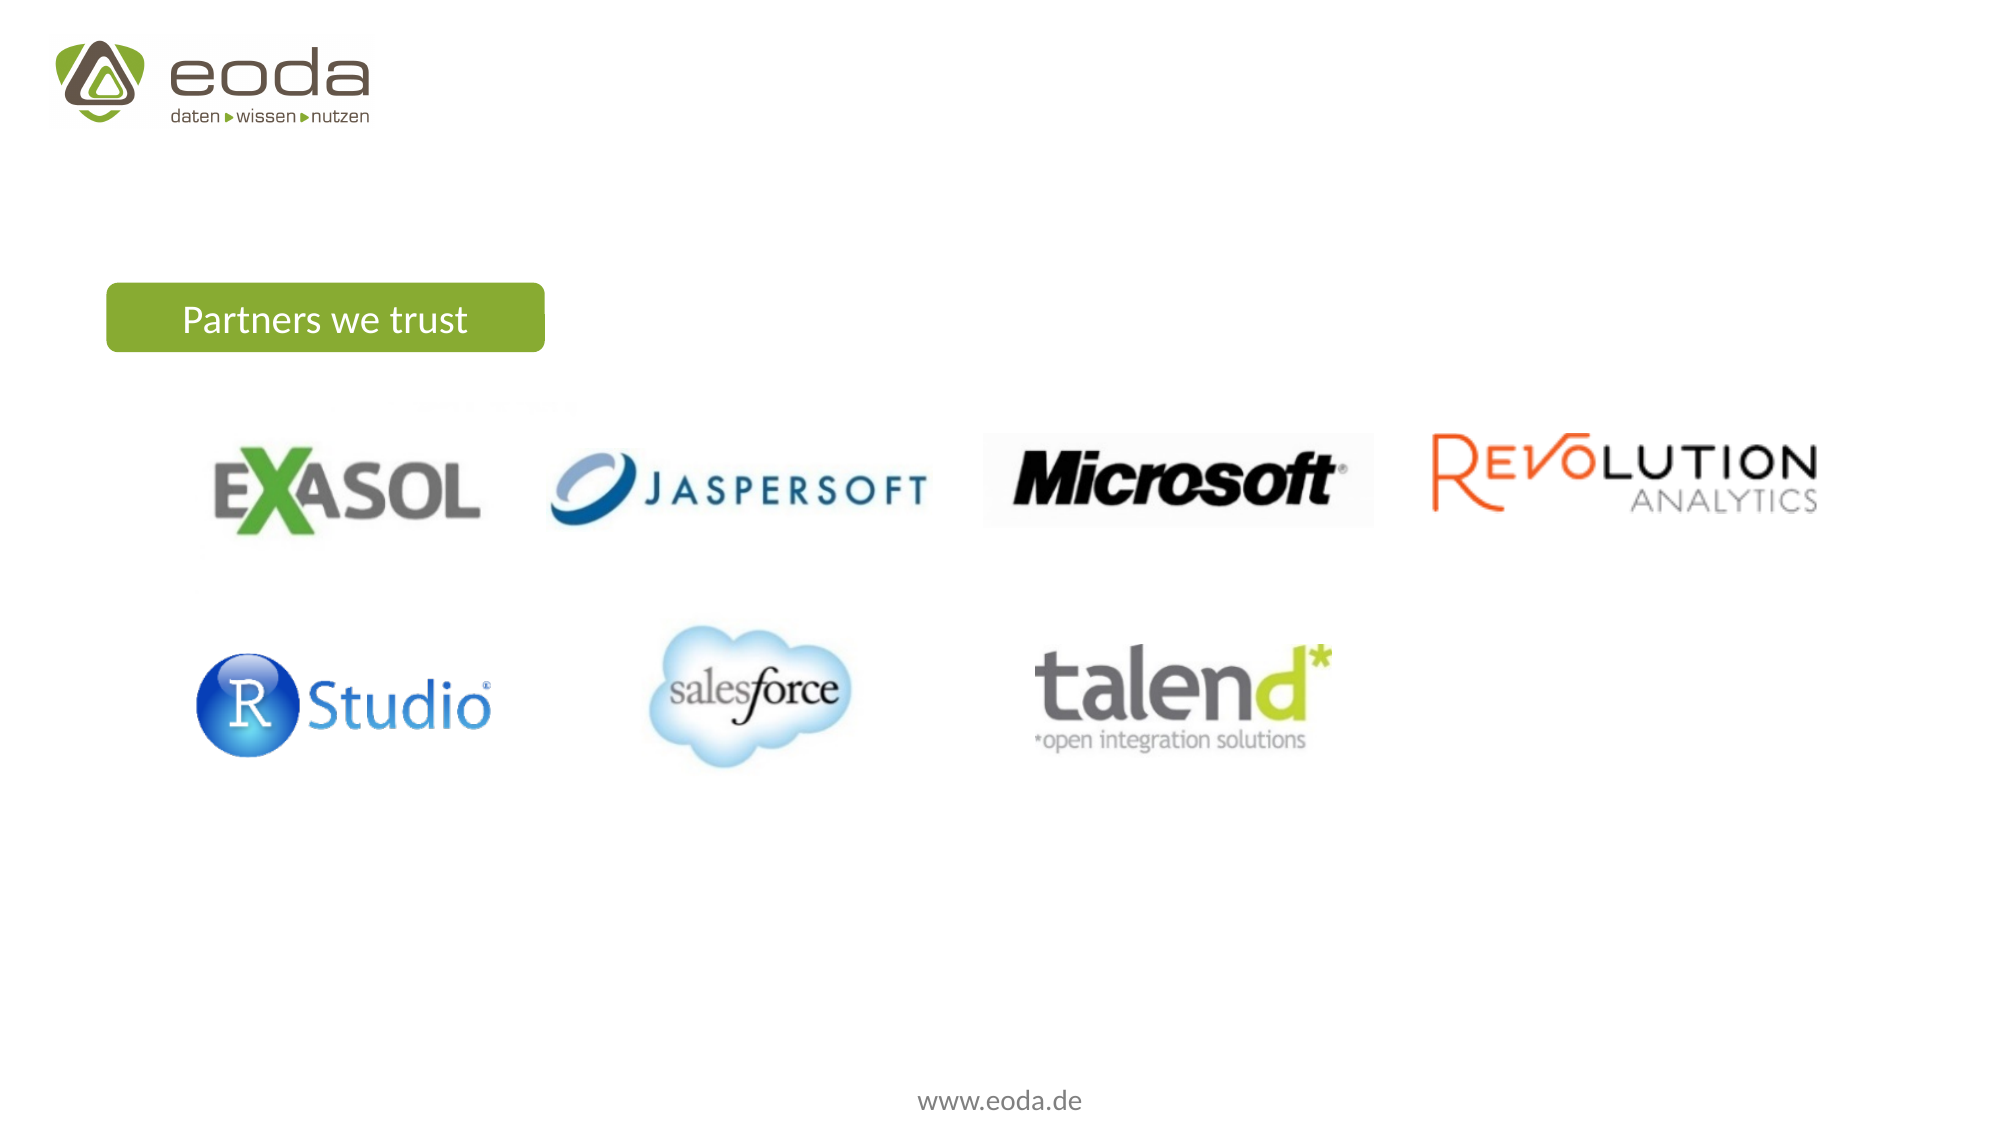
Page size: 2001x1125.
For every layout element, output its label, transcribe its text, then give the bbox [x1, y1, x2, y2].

picture [1035, 644, 1332, 759]
text_box Partners we trust [105, 281, 546, 354]
picture [195, 402, 933, 594]
picture [983, 433, 1374, 528]
picture [48, 34, 375, 129]
text_box www.eoda.de [0, 1073, 2000, 1124]
picture [1424, 433, 1819, 514]
picture [602, 599, 899, 787]
picture [195, 653, 492, 758]
